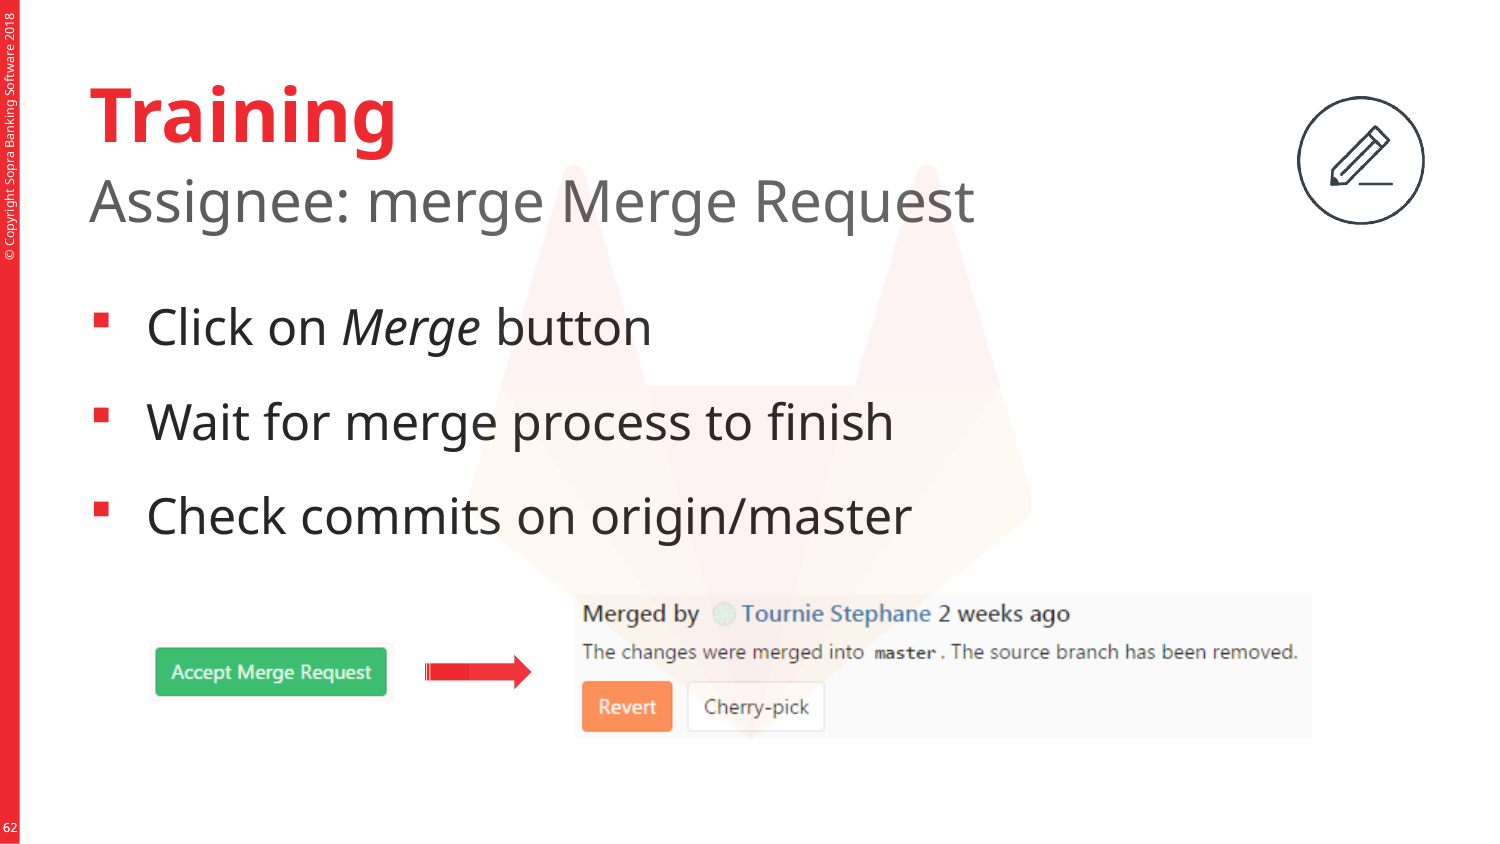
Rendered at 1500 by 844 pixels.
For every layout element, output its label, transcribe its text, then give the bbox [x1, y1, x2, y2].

title Training [75, 66, 813, 161]
list Assignee: merge Merge Request [75, 161, 1292, 225]
picture [1297, 96, 1426, 225]
text_box [423, 661, 467, 683]
text_box [467, 164, 1033, 743]
picture [574, 595, 1312, 738]
list Click on Merge button Wait for merge process to finish Check commits on origin/master [75, 292, 1425, 810]
picture [150, 641, 394, 703]
